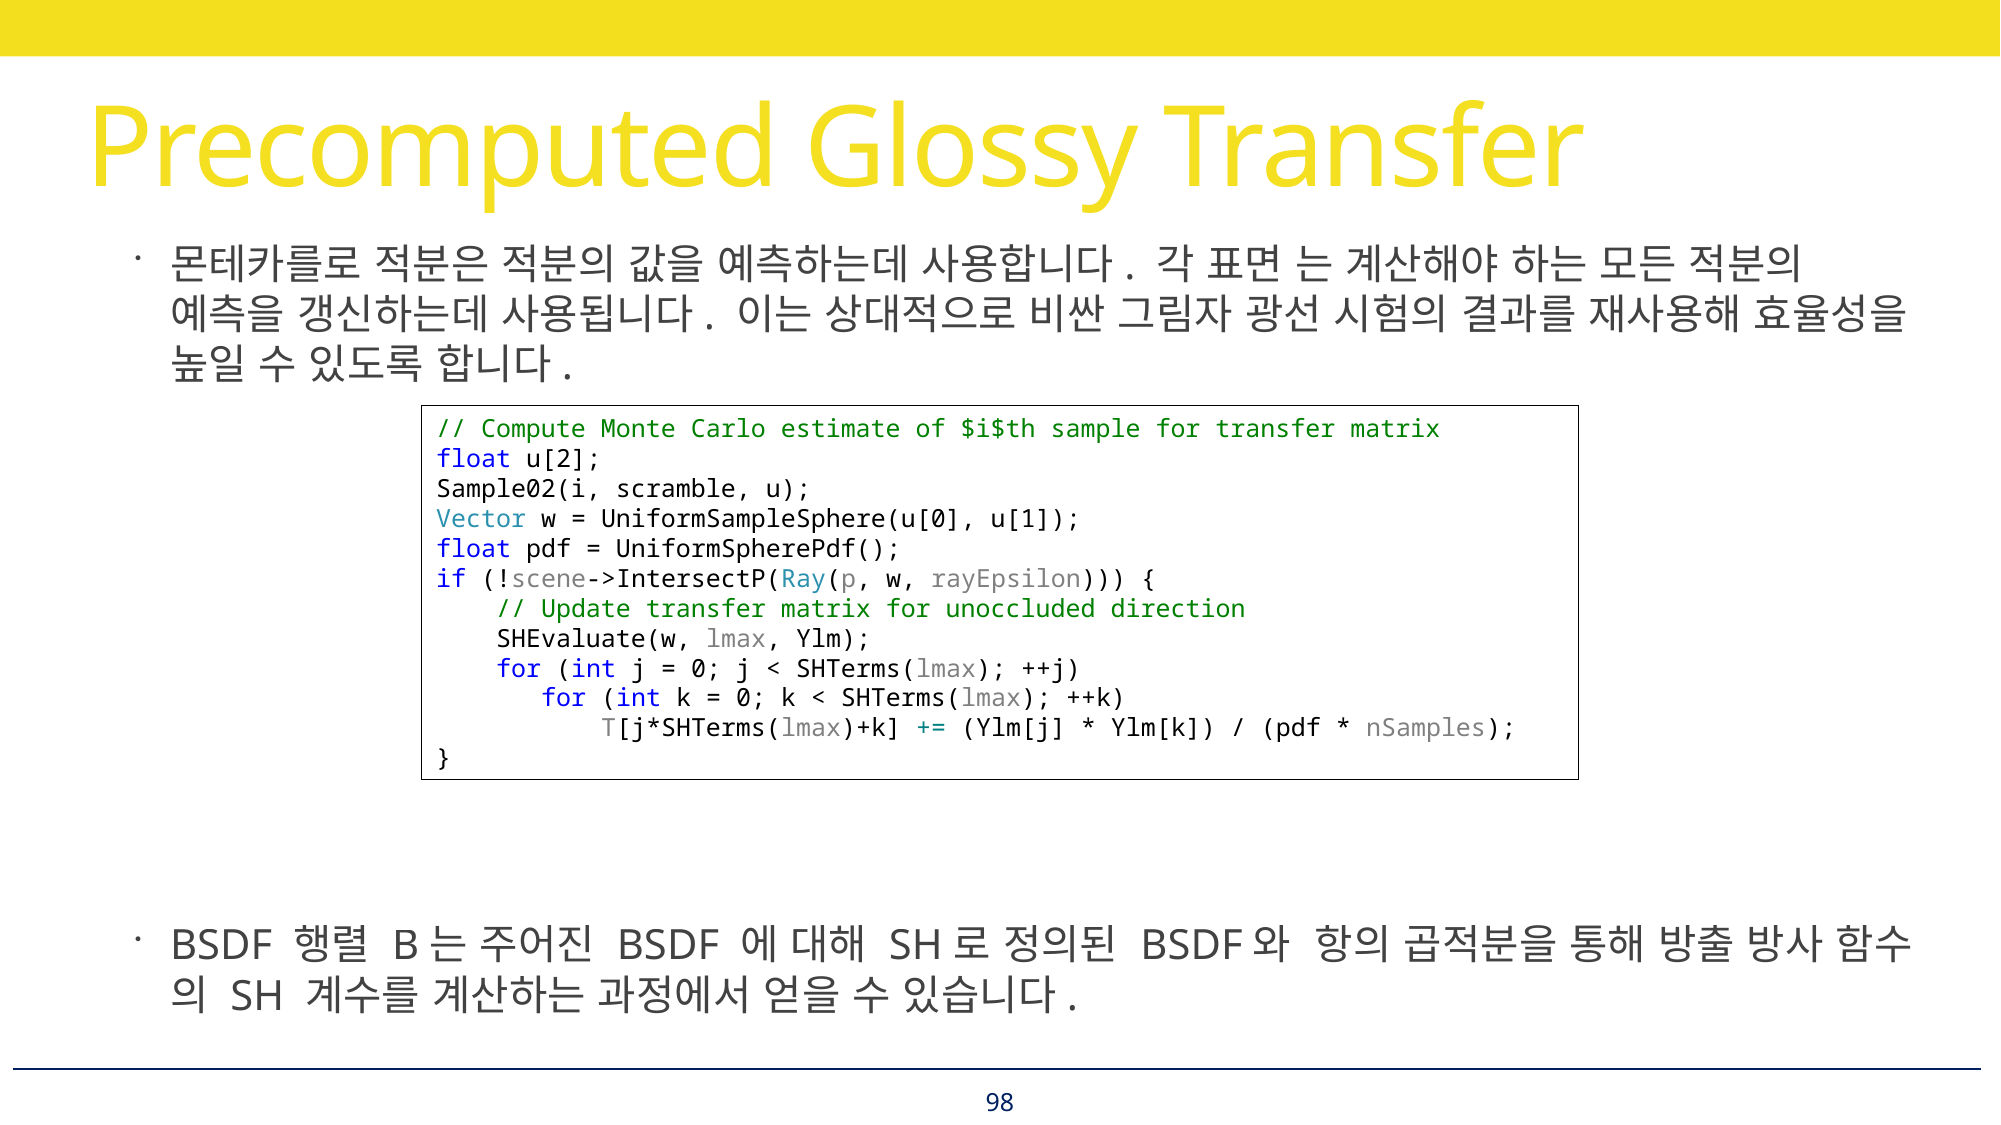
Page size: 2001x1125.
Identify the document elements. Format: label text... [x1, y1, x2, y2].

title Precomputed Glossy Transfer [85, 89, 1915, 212]
text_box // Compute Monte Carlo estimate of $i$th sample for transfer matrix float u[2]; Sample02(i, scramble, u); Vector w = UniformSampleSphere(u[0], u[1]); float pdf = UniformSpherePdf(); if (!scene->IntersectP(Ray(p, w, rayEpsilon))) { // Update transfer matrix for unoccluded direction SHEvaluate(w, lmax, Ylm); for (int j = 0; j < SHTerms(lmax); ++j) for (int k = 0; k < SHTerms(lmax); ++k) T[j*SHTerms(lmax)+k] += (Ylm[j] * Ylm[k]) / (pdf * nSamples); } [421, 405, 1579, 780]
slide_number 98 [916, 1078, 1084, 1125]
